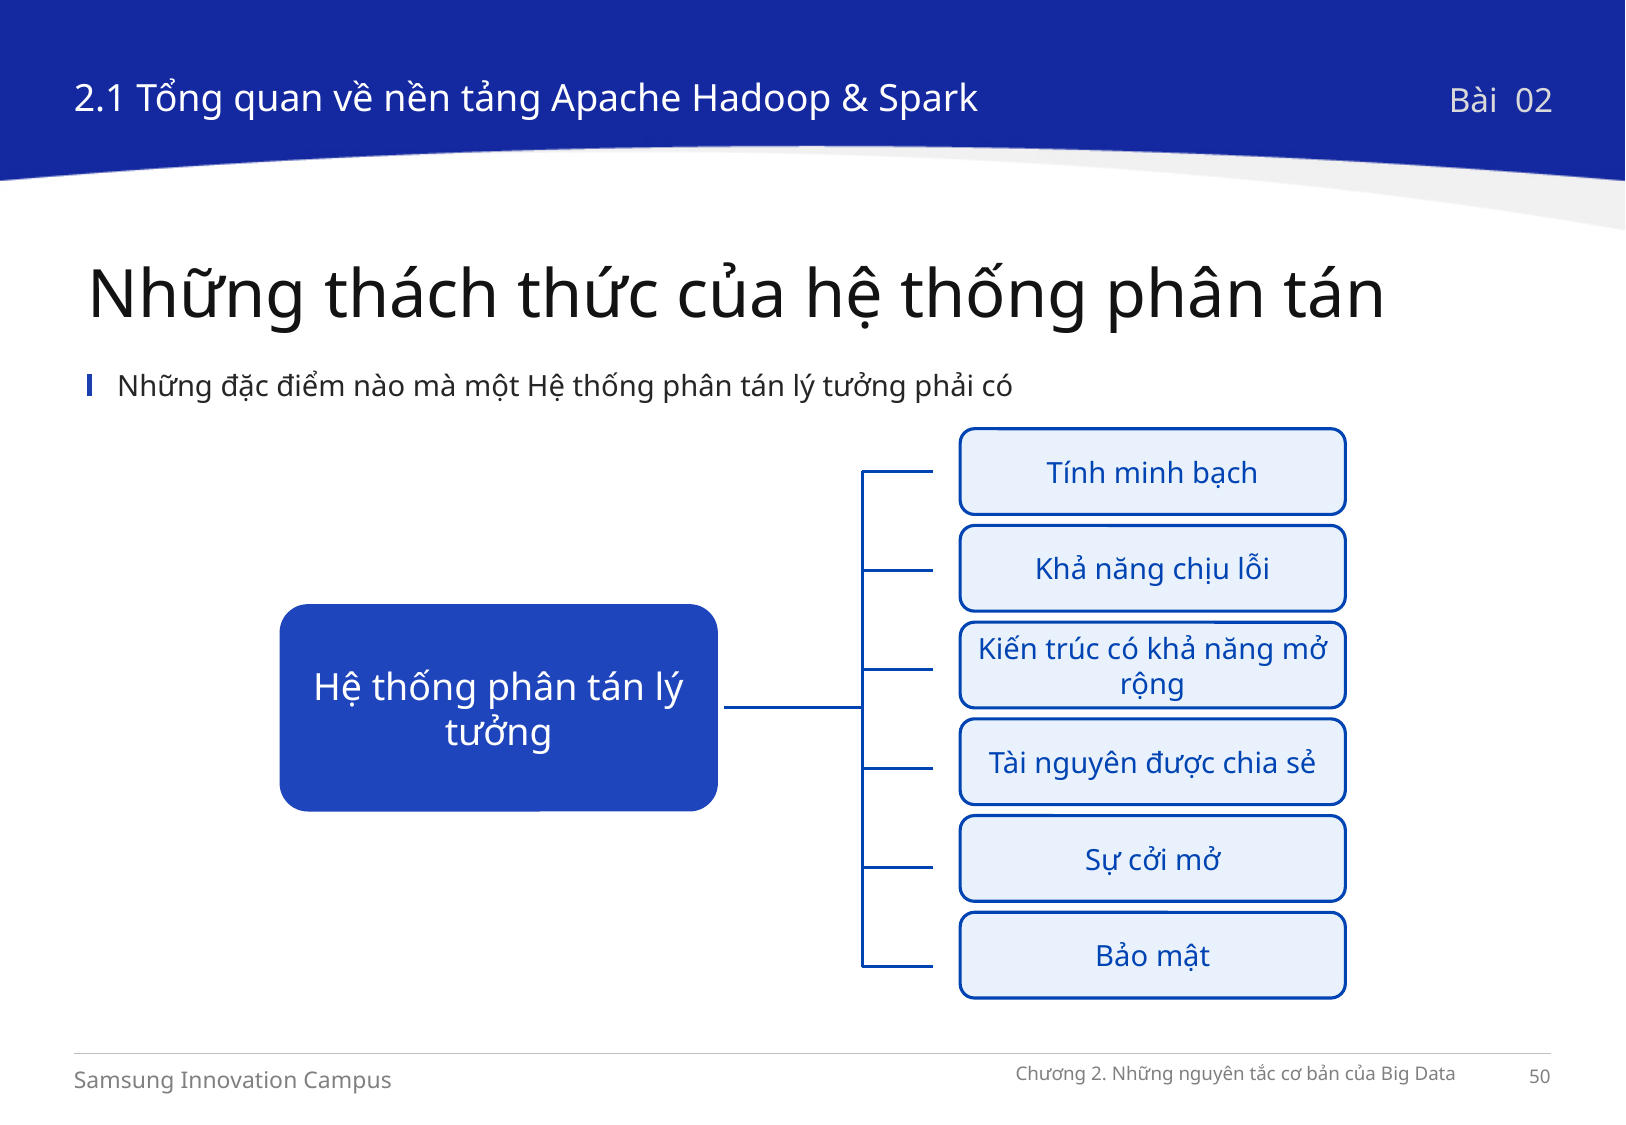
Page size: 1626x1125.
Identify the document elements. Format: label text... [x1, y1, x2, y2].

picture [0, 0, 1625, 1125]
list Những thách thức của hệ thống phân tán [87, 249, 1625, 331]
list Những đặc điểm nào mà một Hệ thống phân tán lý tưởng phải có [87, 365, 1531, 516]
list Bài 02 [1423, 79, 1554, 120]
list 2.1 Tổng quan về nền tảng Apache Hadoop & Spark [73, 73, 1308, 119]
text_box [279, 428, 1346, 998]
